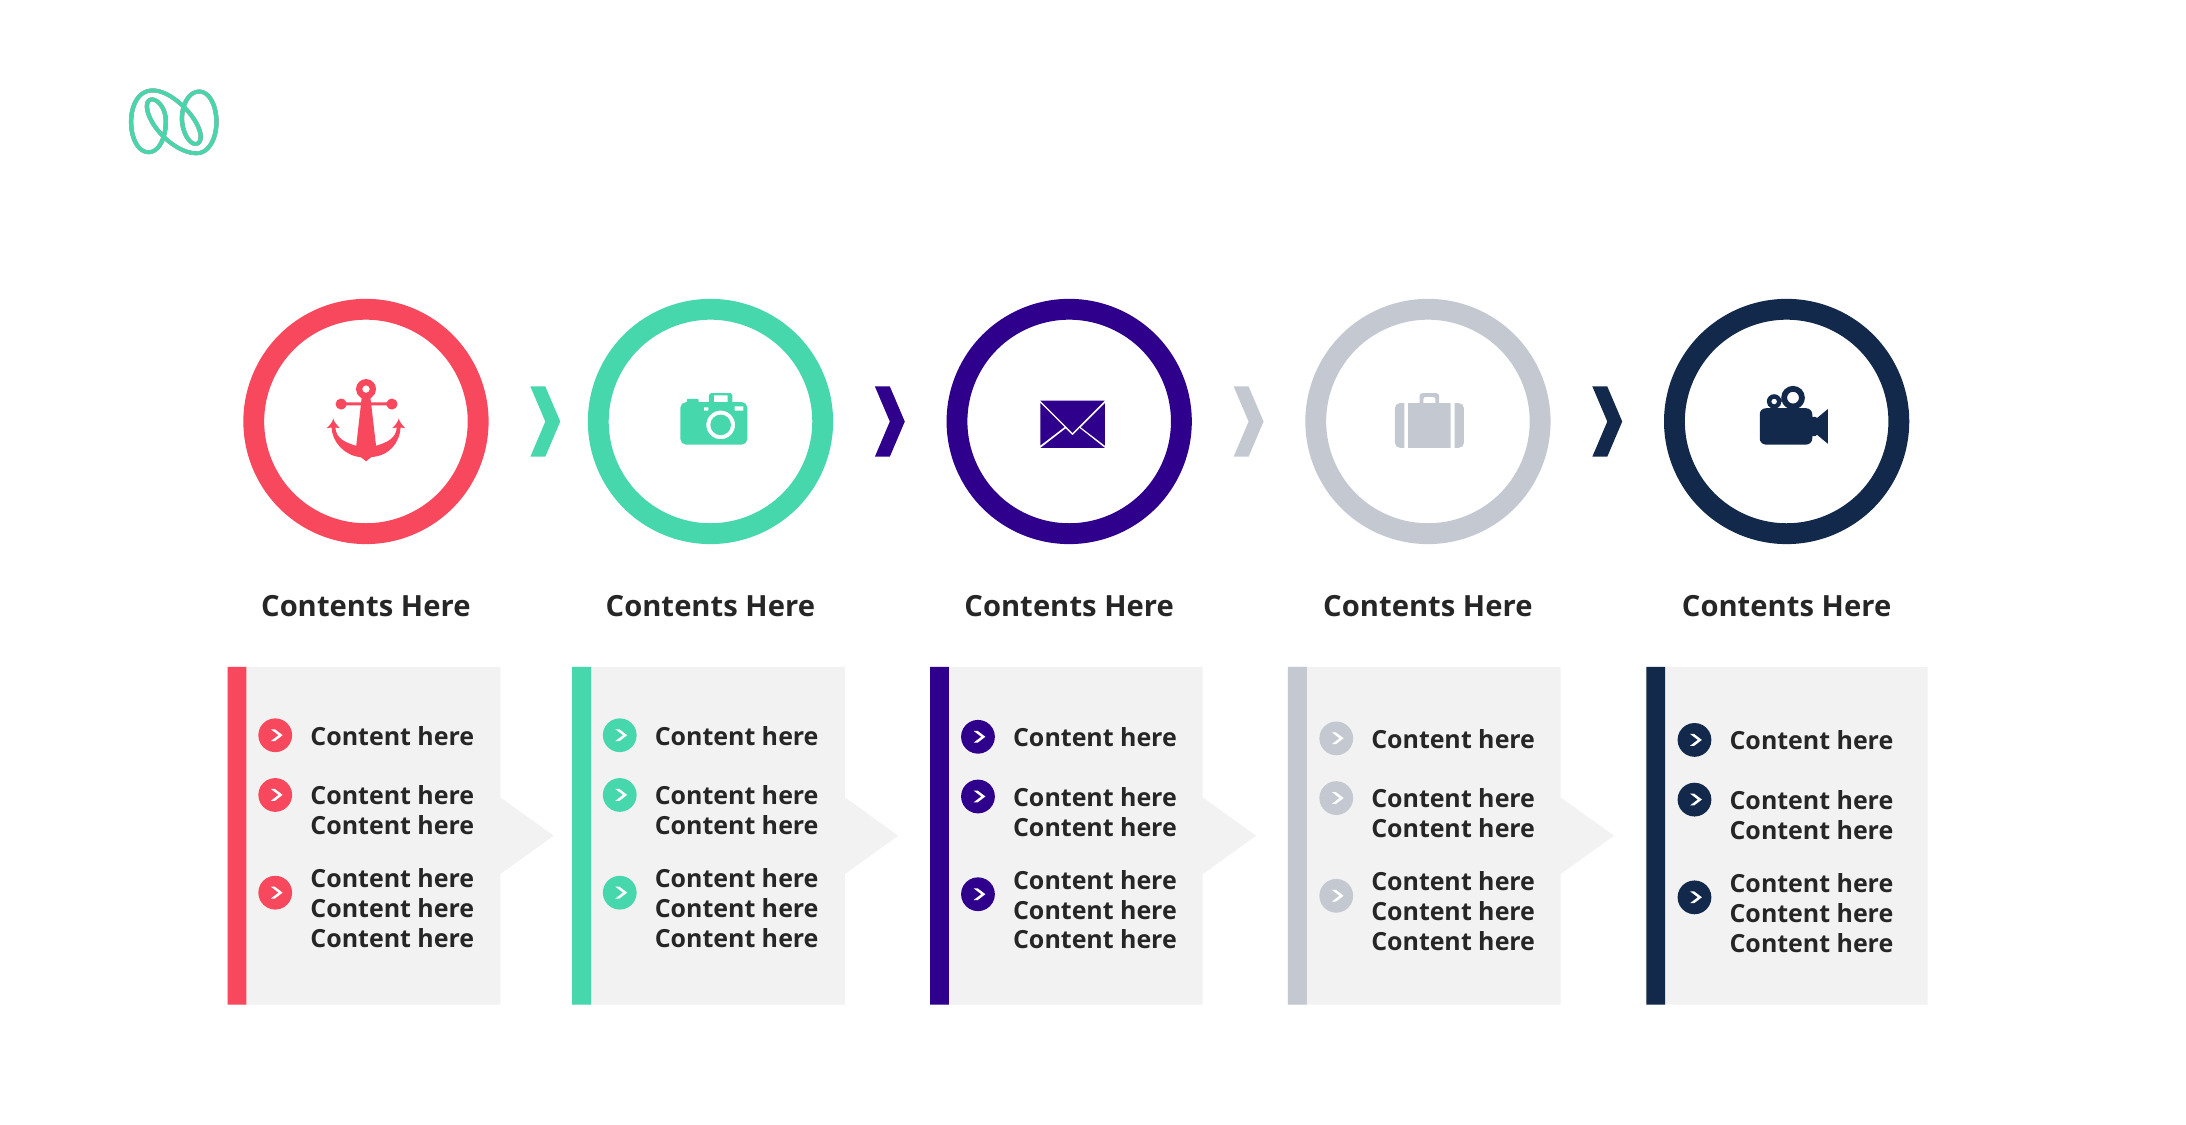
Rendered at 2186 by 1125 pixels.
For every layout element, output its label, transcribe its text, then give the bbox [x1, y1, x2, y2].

text_box [528, 385, 562, 458]
text_box Contents Here [228, 579, 504, 630]
text_box [1453, 402, 1466, 449]
text_box [323, 378, 409, 463]
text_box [961, 773, 1206, 850]
text_box Contents Here [1648, 579, 1925, 630]
text_box [1037, 399, 1108, 449]
text_box Contents Here [1290, 579, 1566, 630]
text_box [961, 714, 1206, 760]
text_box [258, 771, 503, 848]
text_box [258, 712, 503, 758]
text_box [1758, 384, 1829, 446]
text_box Contents Here [572, 579, 849, 630]
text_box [1645, 666, 1928, 1005]
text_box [227, 666, 554, 1005]
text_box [1319, 715, 1564, 762]
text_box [602, 712, 848, 758]
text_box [1677, 717, 1922, 763]
text_box [597, 308, 824, 535]
text_box [955, 308, 1183, 535]
text_box [252, 308, 480, 535]
text_box [1673, 308, 1900, 535]
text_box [961, 856, 1206, 963]
text_box [873, 385, 906, 458]
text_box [1677, 859, 1922, 966]
text_box [1314, 308, 1542, 535]
text_box Contents Here [931, 579, 1208, 630]
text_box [602, 854, 848, 961]
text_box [258, 854, 503, 961]
text_box [1407, 392, 1452, 449]
text_box [1232, 385, 1265, 458]
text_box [1319, 775, 1564, 851]
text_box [572, 666, 899, 1005]
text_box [929, 666, 1257, 1005]
text_box [1590, 385, 1624, 458]
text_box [1677, 776, 1922, 853]
picture [103, 62, 250, 180]
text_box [1319, 857, 1564, 964]
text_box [1287, 666, 1614, 1005]
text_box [602, 771, 848, 848]
text_box [679, 392, 749, 446]
text_box [1393, 402, 1406, 449]
